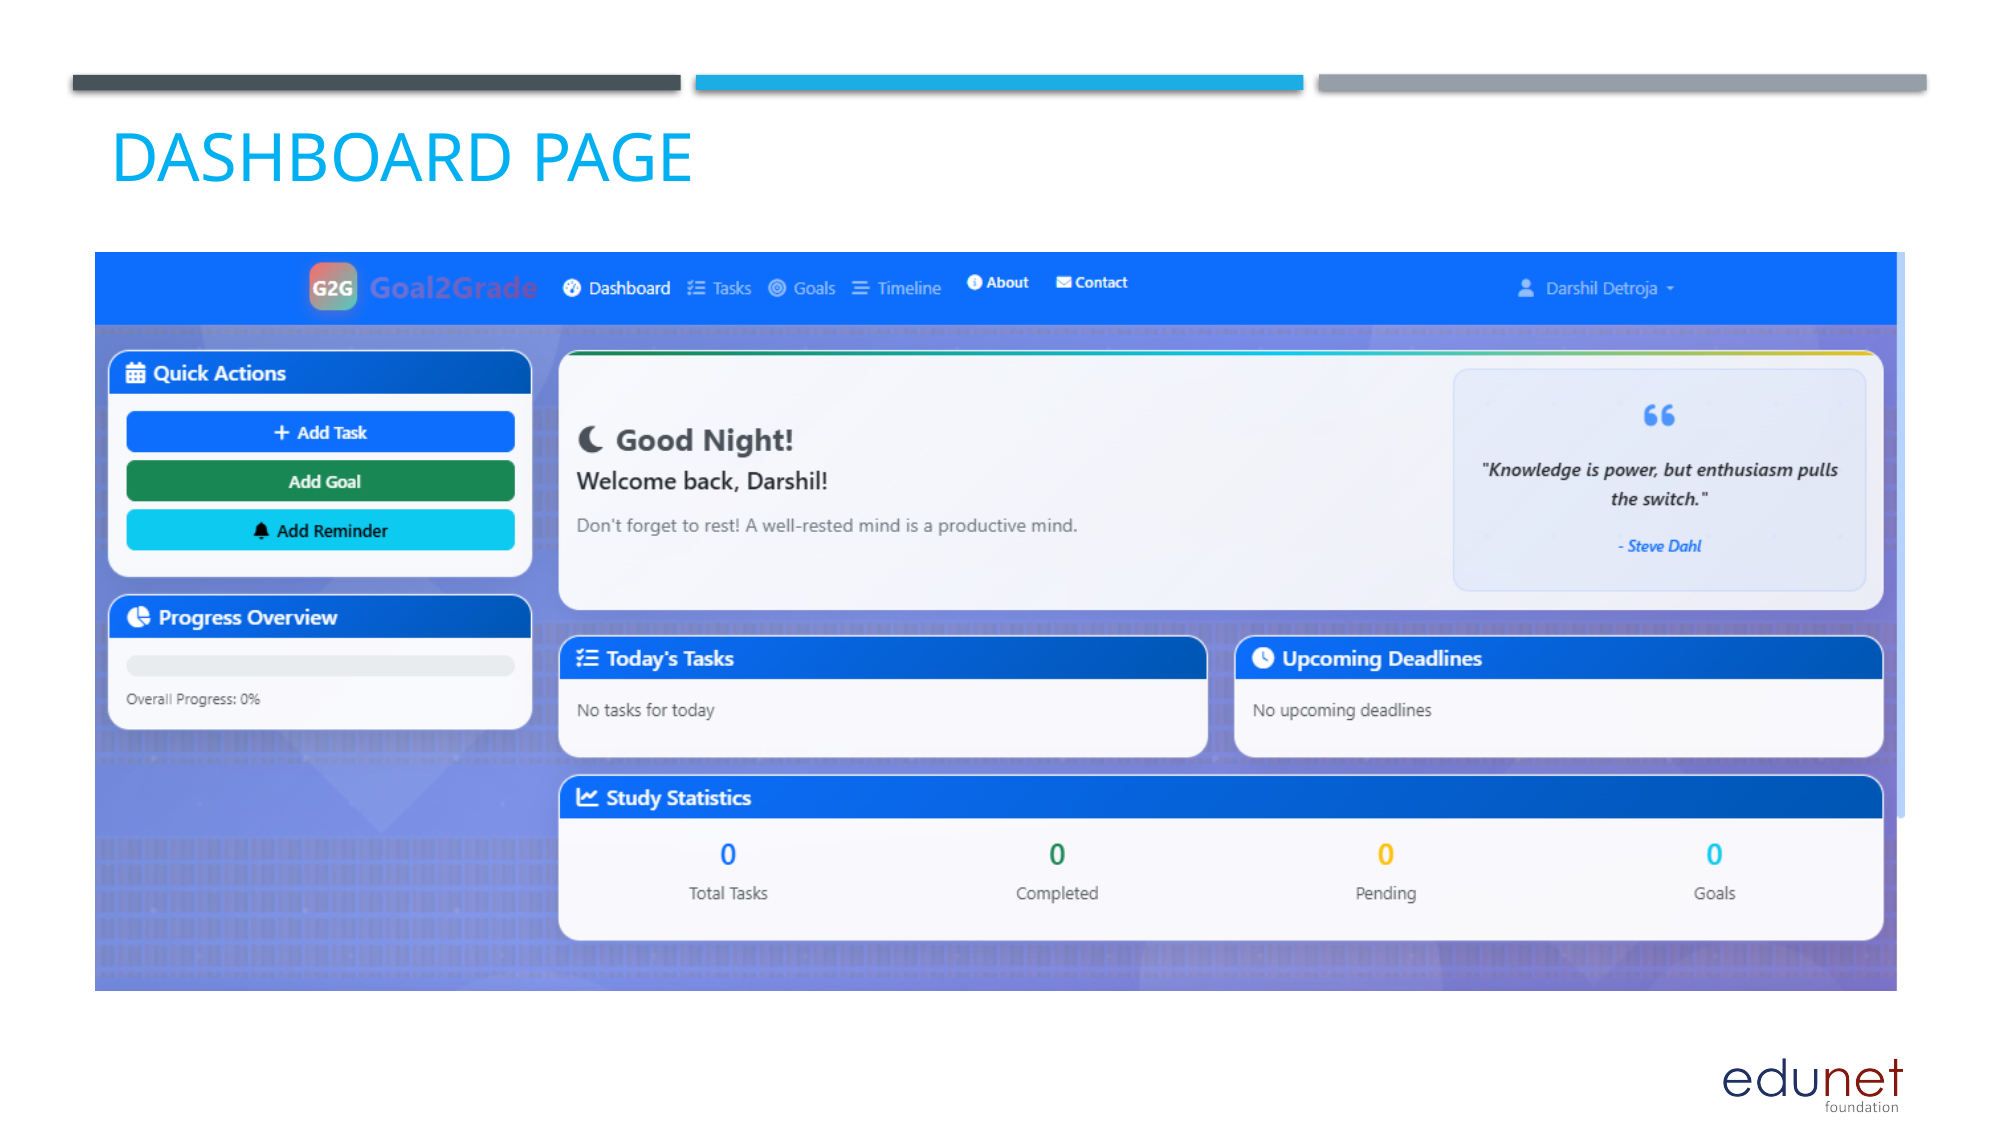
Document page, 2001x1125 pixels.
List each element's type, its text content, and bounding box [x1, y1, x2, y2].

picture [1719, 1056, 1905, 1116]
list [94, 252, 1906, 992]
title DASHBOARD PAGE [95, 115, 1905, 203]
